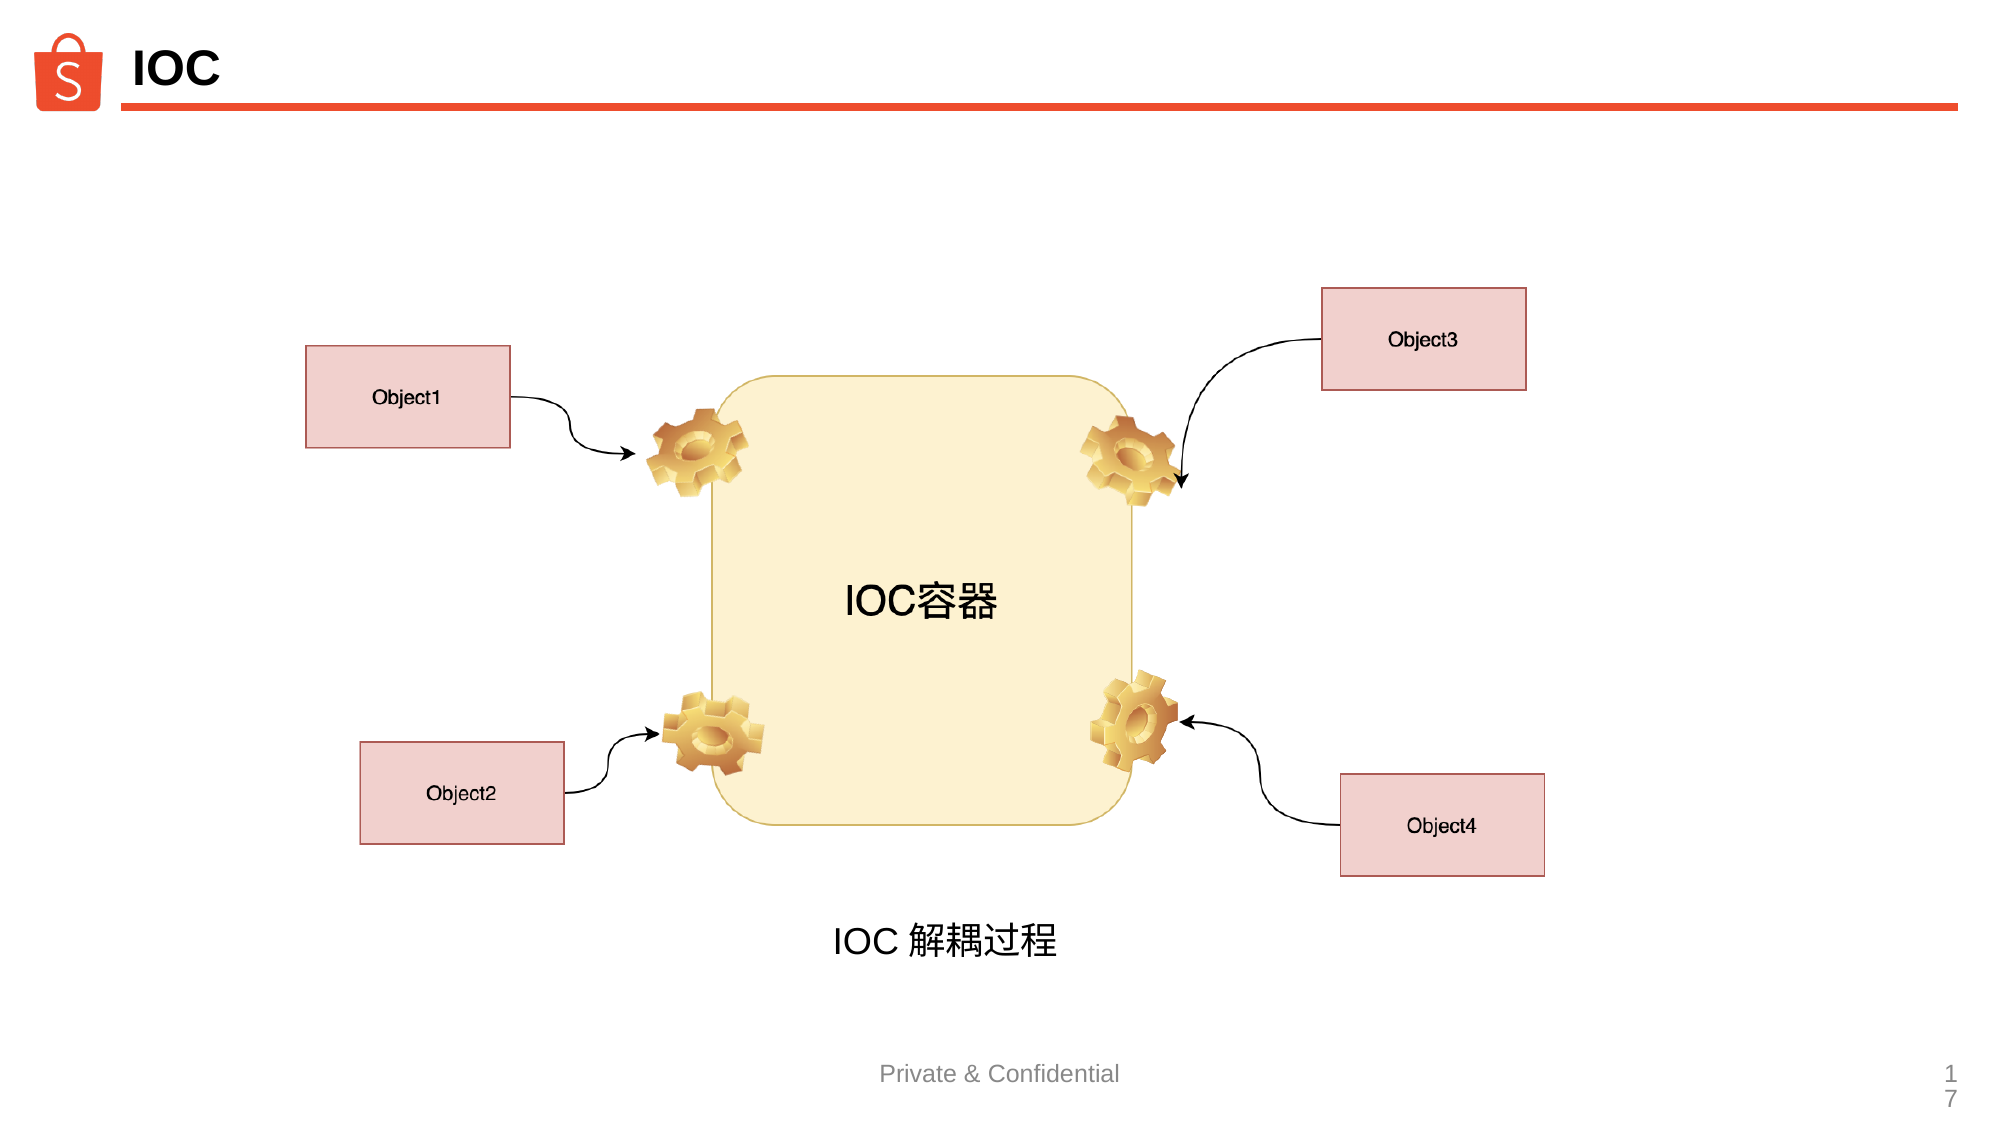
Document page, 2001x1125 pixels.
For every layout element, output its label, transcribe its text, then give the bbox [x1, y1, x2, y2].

picture [235, 222, 1640, 936]
title IOC [120, 12, 1884, 108]
text_box IOC解耦过程 [825, 943, 1083, 970]
text_box Private & Confidential [669, 1050, 1330, 1096]
picture [34, 33, 108, 115]
slide_number ‹#› [1936, 738, 1968, 1125]
